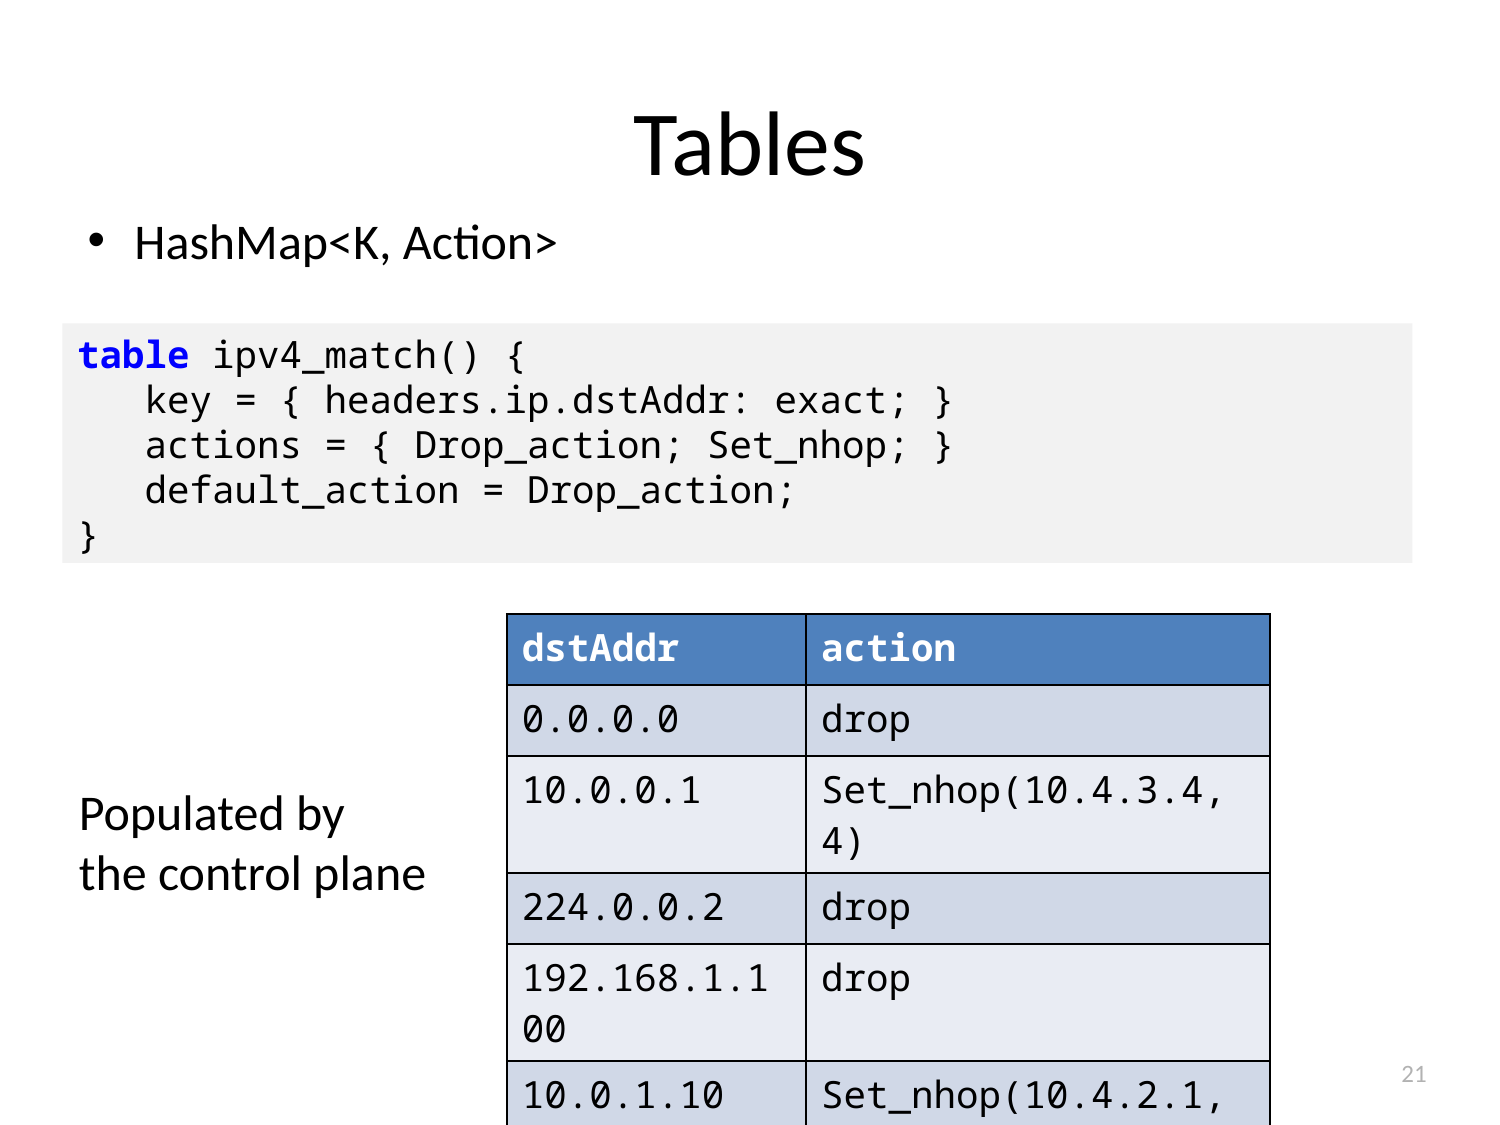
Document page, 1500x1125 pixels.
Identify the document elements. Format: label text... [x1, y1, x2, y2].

slide_number 21 [1285, 1042, 1442, 1103]
text_box HashMap<K, Action> [72, 201, 574, 277]
table_cell drop [807, 945, 1269, 1060]
table_cell 0.0.0.0 [508, 686, 805, 755]
table_cell 224.0.0.2 [508, 874, 805, 943]
title Tables [75, 45, 1425, 233]
table_cell 192.168.1.100 [508, 945, 805, 1060]
table_cell 10.0.1.10 [508, 1062, 805, 1125]
text_box table ipv4_match() { key = { headers.ip.dstAddr: exact; } actions = { Drop_action; Set_nhop; } default_action = Drop_action; } [62, 323, 1413, 563]
table_cell Set_nhop(10.4.3.4, 4) [807, 757, 1269, 872]
table_cell 10.0.0.1 [508, 757, 805, 872]
table_header action [807, 615, 1269, 684]
table_cell drop [807, 686, 1269, 755]
table_header dstAddr [508, 615, 805, 684]
table_cell Set_nhop(10.4.2.1, 6) [807, 1062, 1269, 1125]
text_box Populated by the control plane [64, 773, 442, 908]
table_cell drop [807, 874, 1269, 943]
